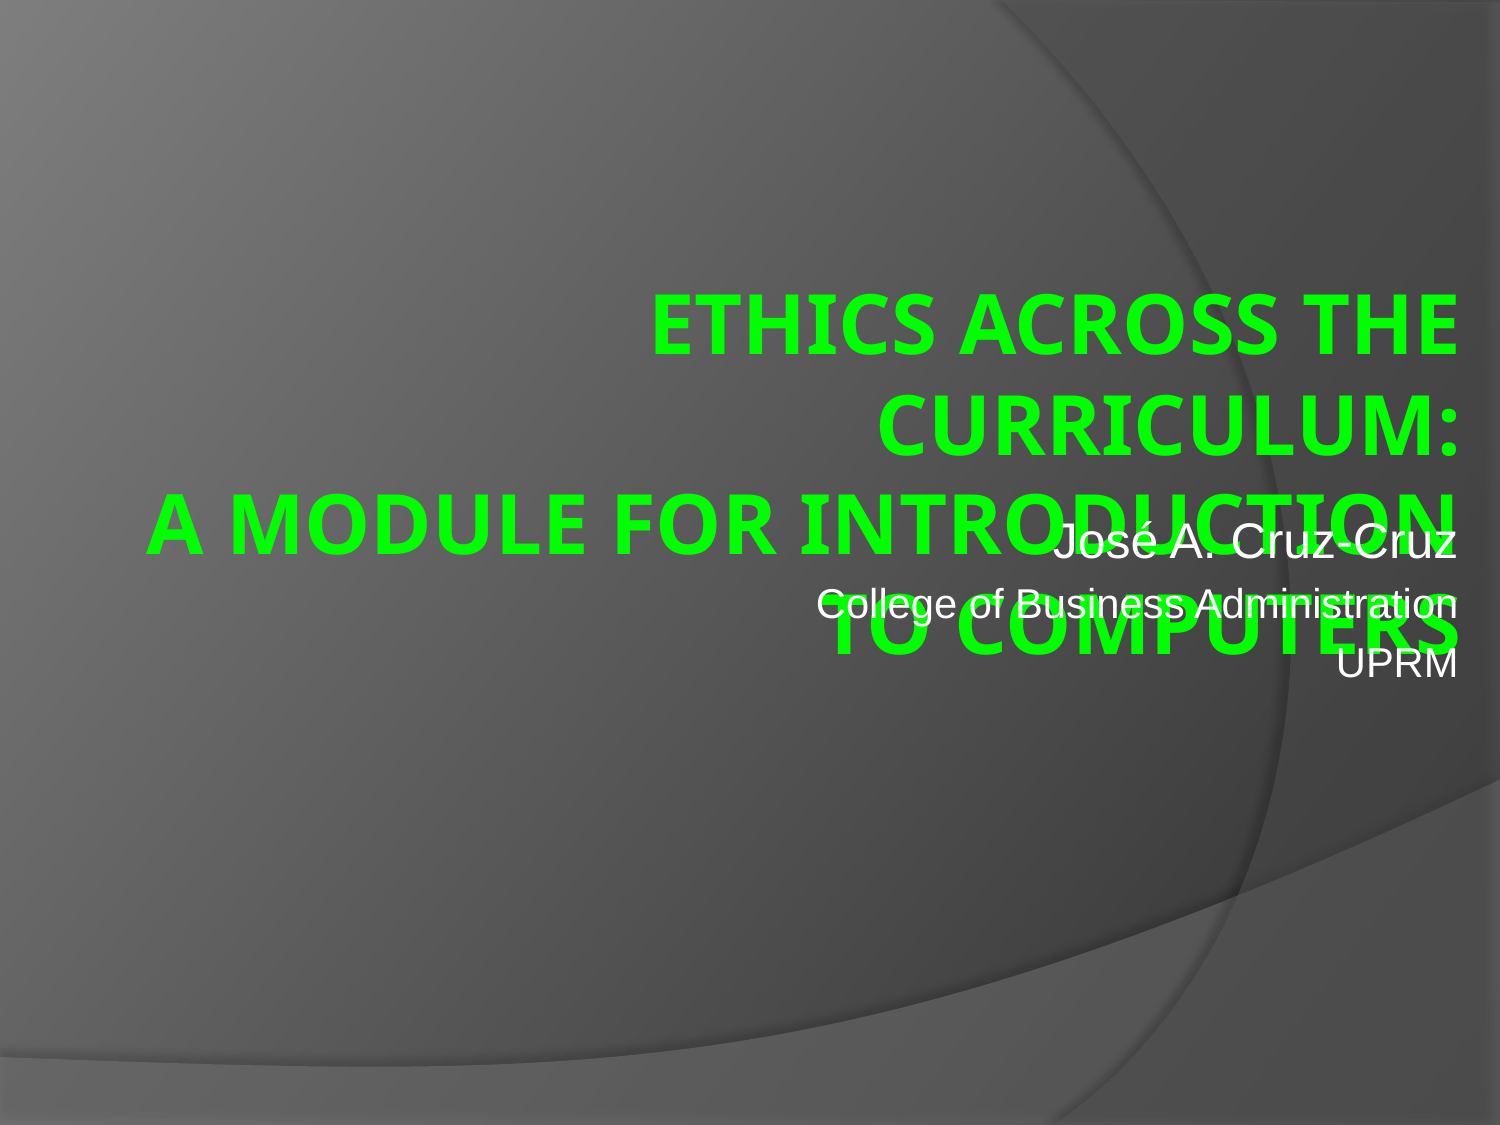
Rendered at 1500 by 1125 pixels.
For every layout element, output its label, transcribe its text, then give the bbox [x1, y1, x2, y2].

subtitle José A. Cruz-Cruz College of Business Administration UPRM [526, 483, 1467, 686]
title Ethics Across the Curriculum: A Module for Introduction to Computers [41, 264, 1469, 477]
